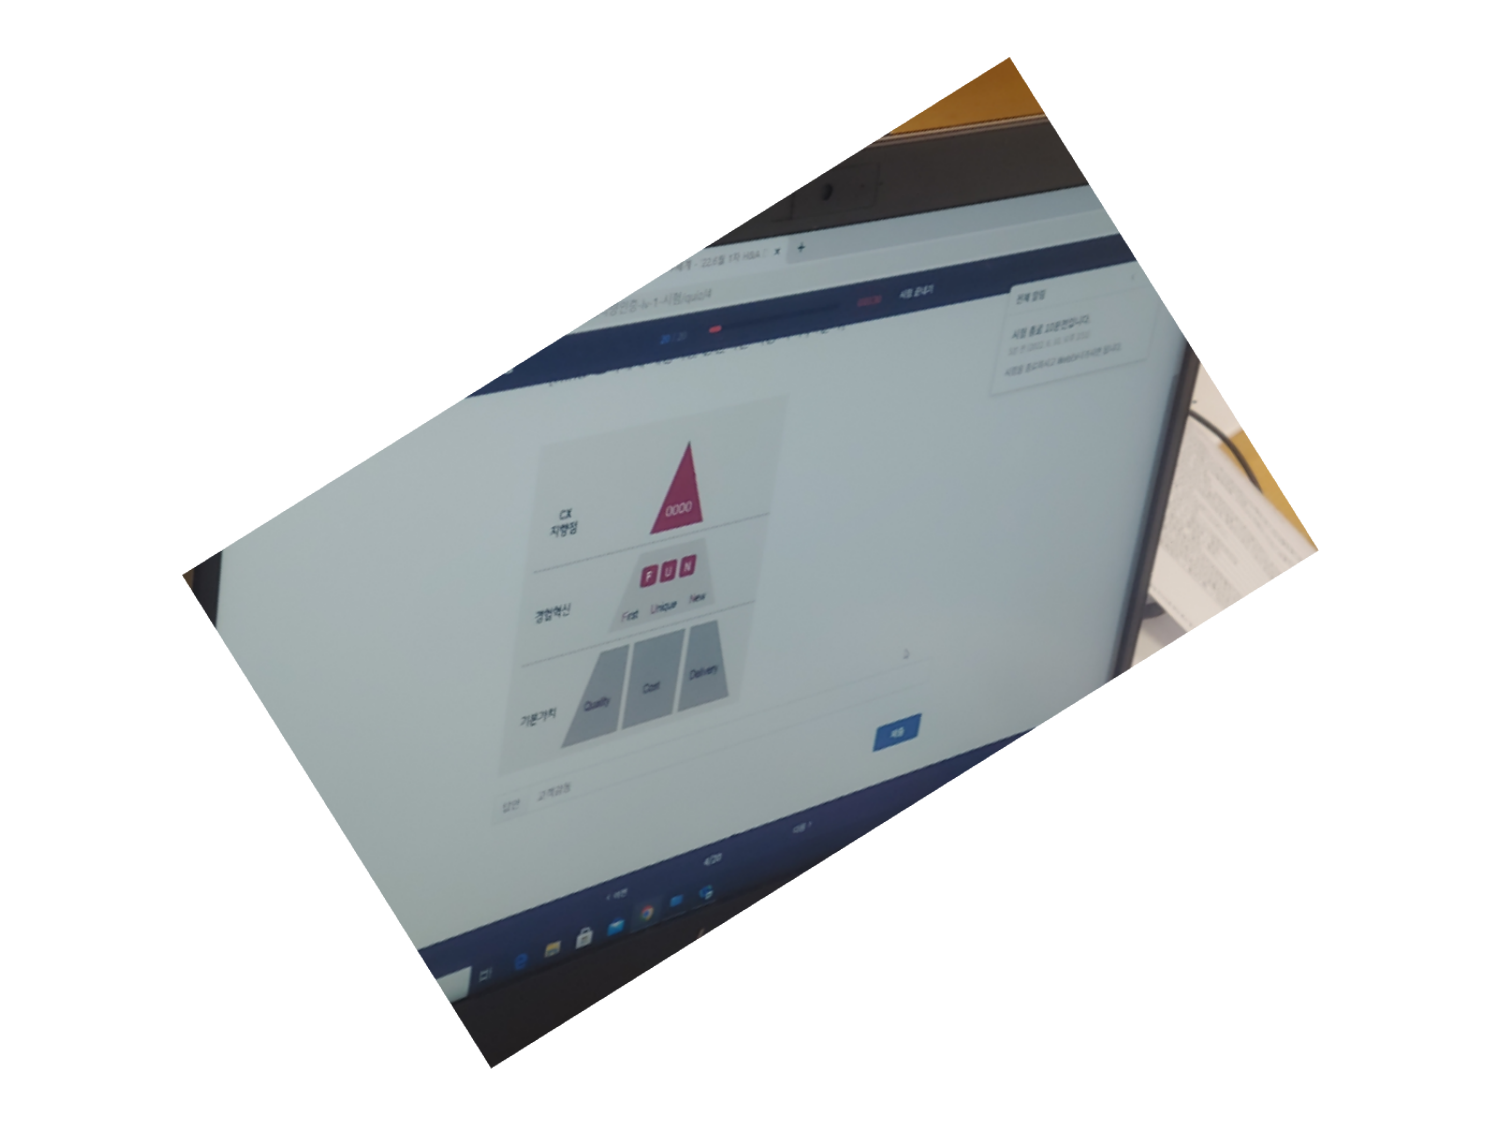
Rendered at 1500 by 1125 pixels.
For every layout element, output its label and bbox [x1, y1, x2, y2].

picture [183, 59, 1317, 1067]
